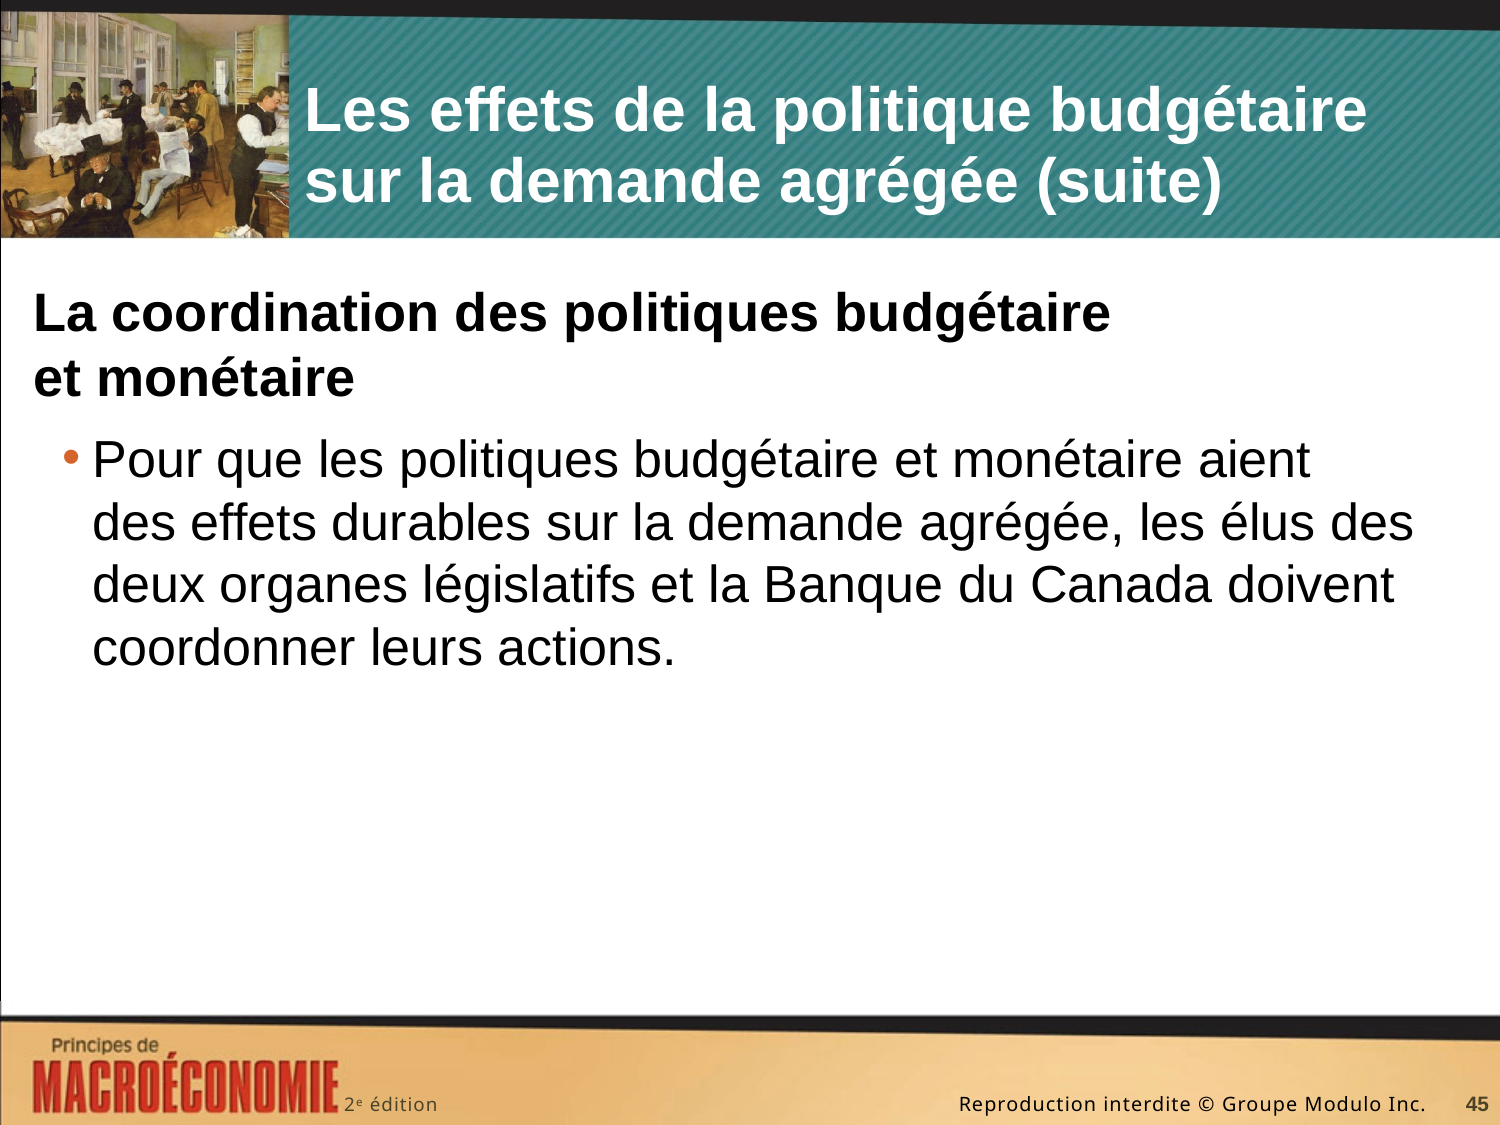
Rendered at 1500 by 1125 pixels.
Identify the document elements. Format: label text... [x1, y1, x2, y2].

picture [0, 0, 1500, 1125]
list La coordination des politiques budgétaire et monétaire Pour que les politiques budgétaire et monétaire aient des effets durables sur la demande agrégée, les élus des deux organes législatifs et la Banque du Canada doivent coordonner leurs actions. [17, 269, 1431, 1000]
title Les effets de la politique budgétaire sur la demande agrégée (suite) [304, 32, 1431, 223]
picture [1412, 1102, 1417, 1110]
slide_number 45 [1417, 1070, 1489, 1125]
